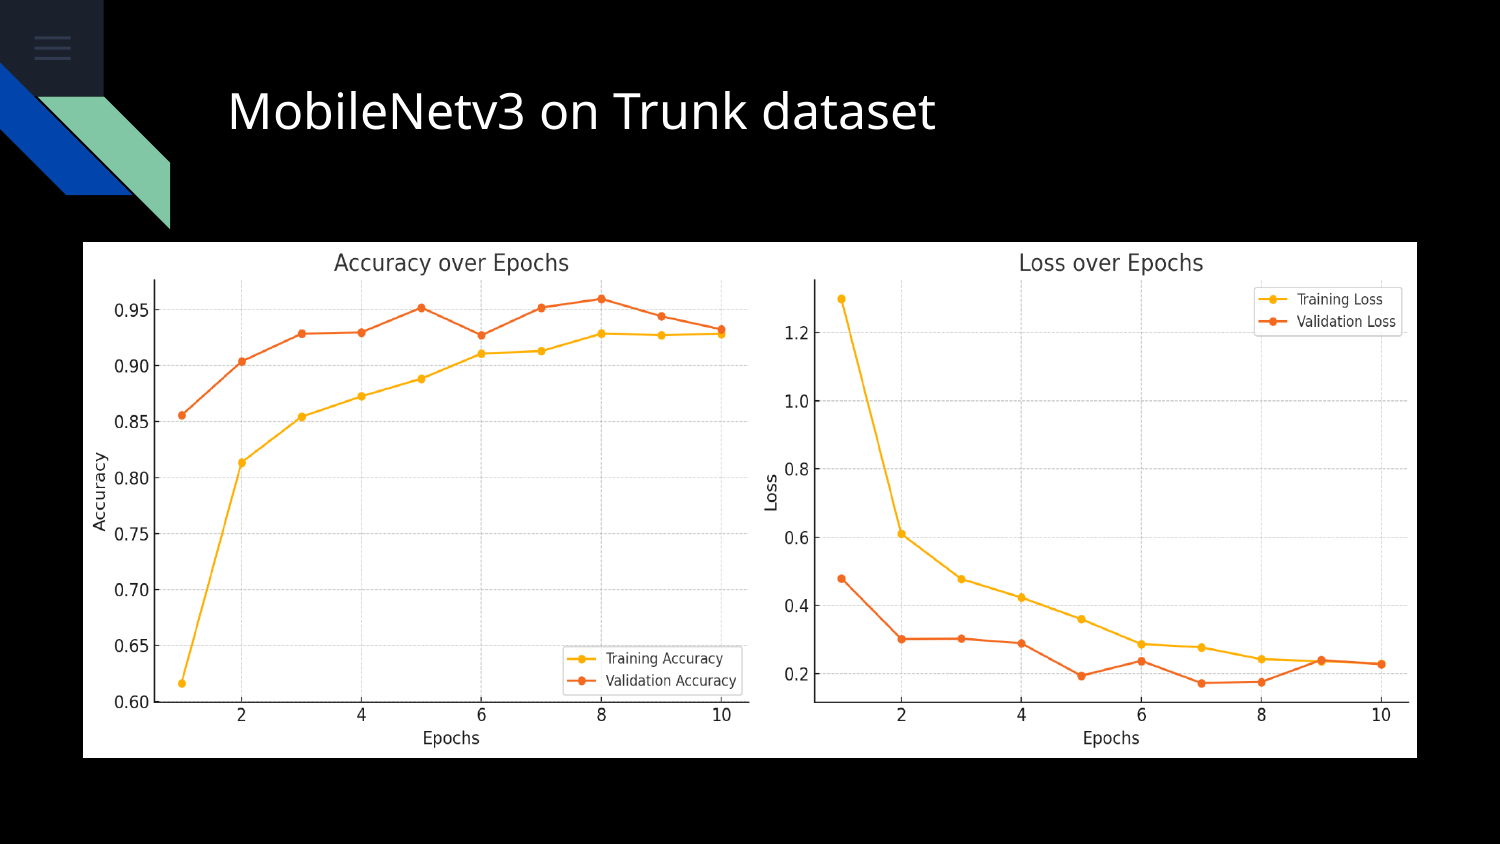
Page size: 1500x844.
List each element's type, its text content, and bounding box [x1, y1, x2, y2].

picture [83, 241, 1417, 758]
title MobileNetv3 on Trunk dataset [212, 64, 1368, 215]
